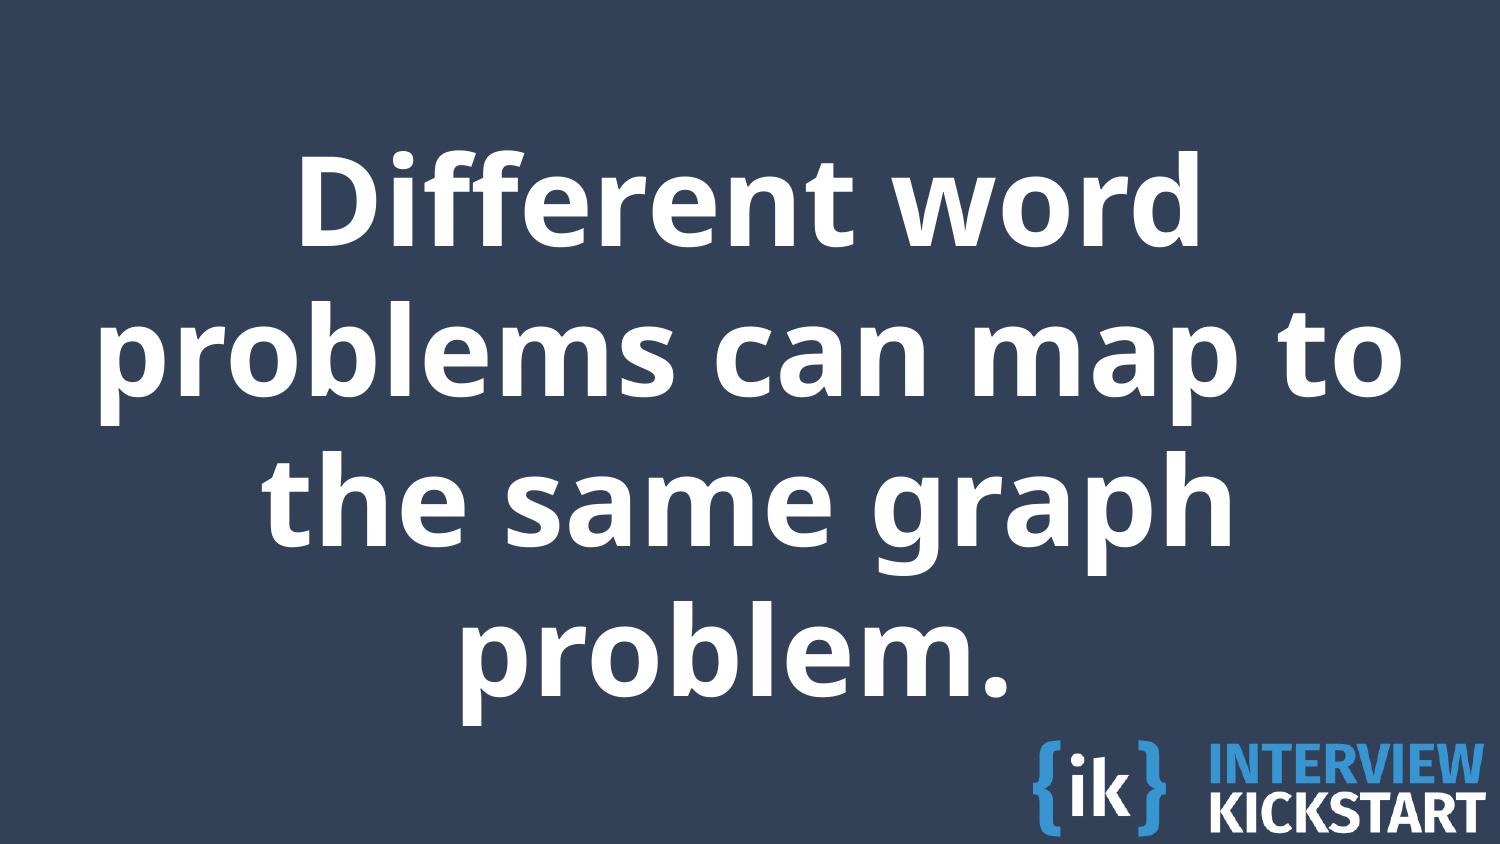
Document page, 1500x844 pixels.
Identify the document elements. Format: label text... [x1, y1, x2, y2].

title Different word problems can map to the same graph problem. [51, 261, 1449, 583]
picture [1029, 738, 1489, 839]
